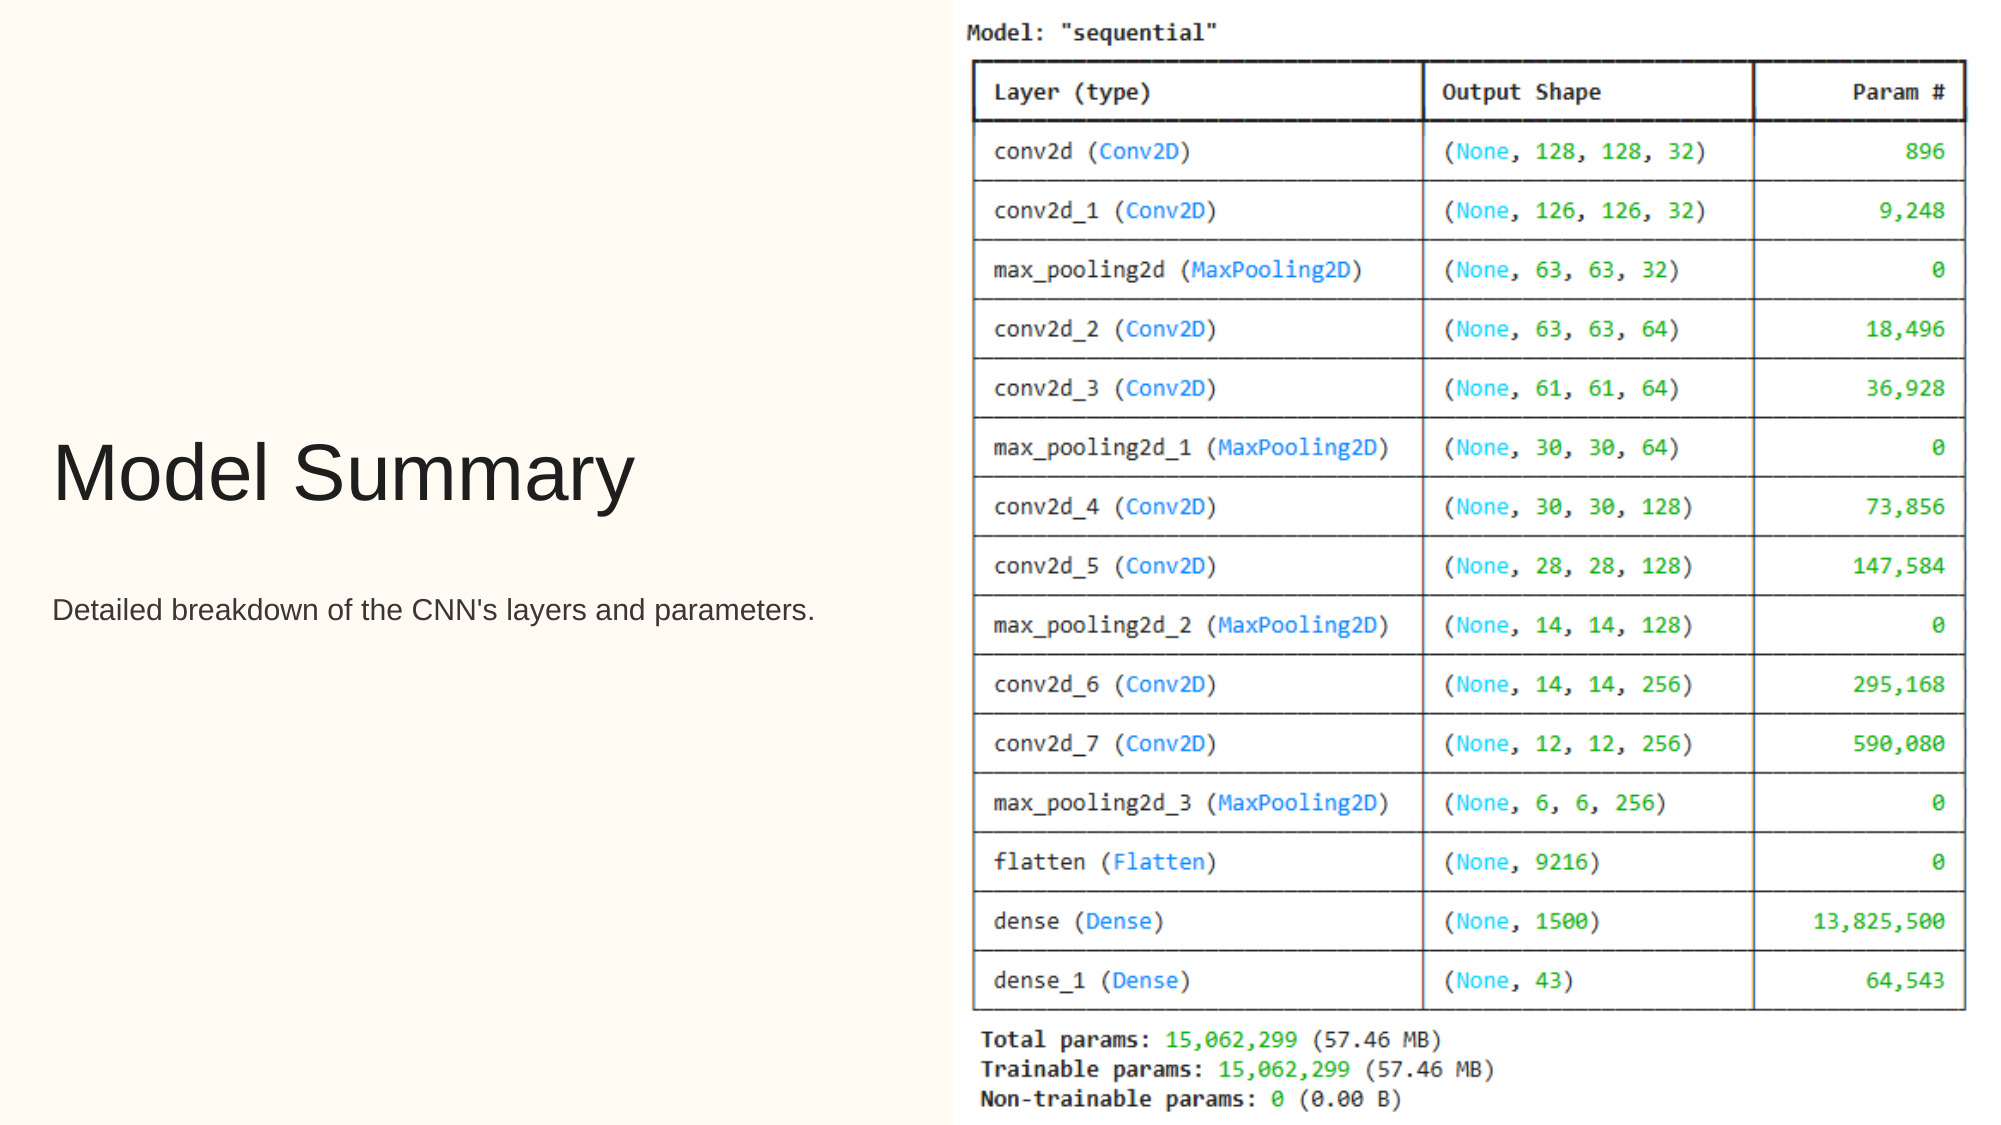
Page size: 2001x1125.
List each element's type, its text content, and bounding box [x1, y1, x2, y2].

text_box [952, 0, 2000, 1125]
text_box Detailed breakdown of the CNN's layers and parameters. [52, 577, 952, 631]
text_box Model Summary [52, 414, 943, 524]
